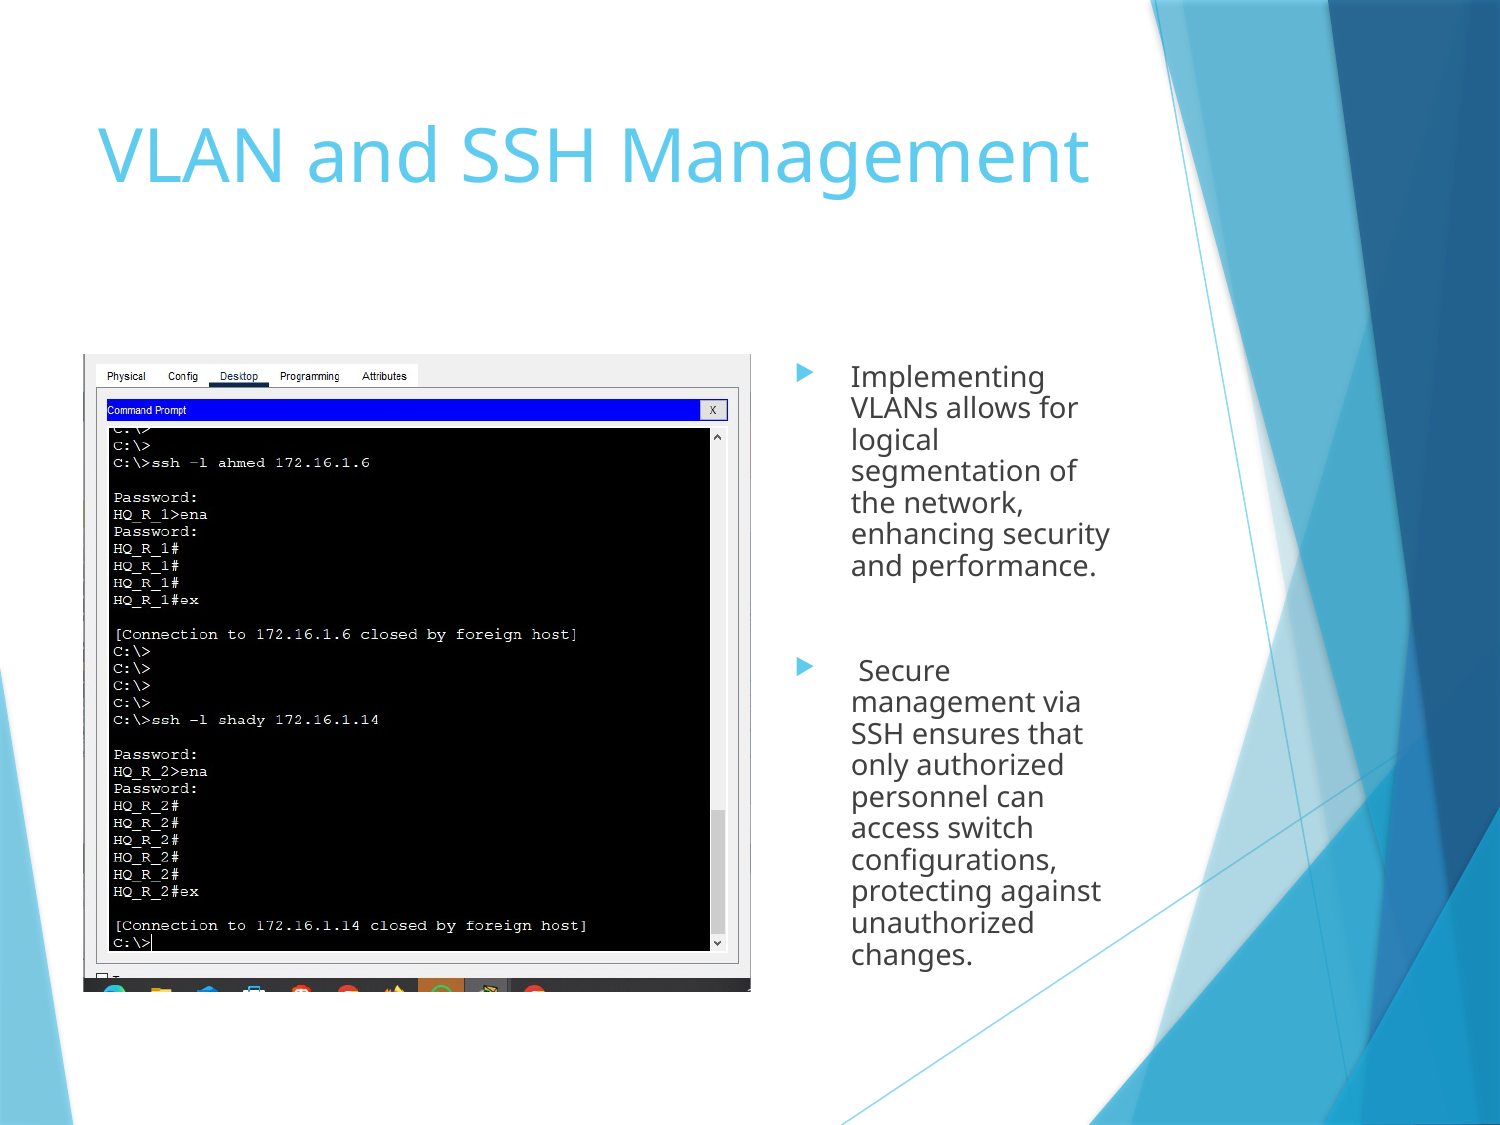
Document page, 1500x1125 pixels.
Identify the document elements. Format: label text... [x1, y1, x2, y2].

list Implementing VLANs allows for logical segmentation of the network, enhancing security and performance. Secure management via SSH ensures that only authorized personnel can access switch configurations, protecting against unauthorized changes. [779, 354, 1141, 992]
picture [82, 353, 752, 992]
title VLAN and SSH Management [83, 99, 1141, 317]
